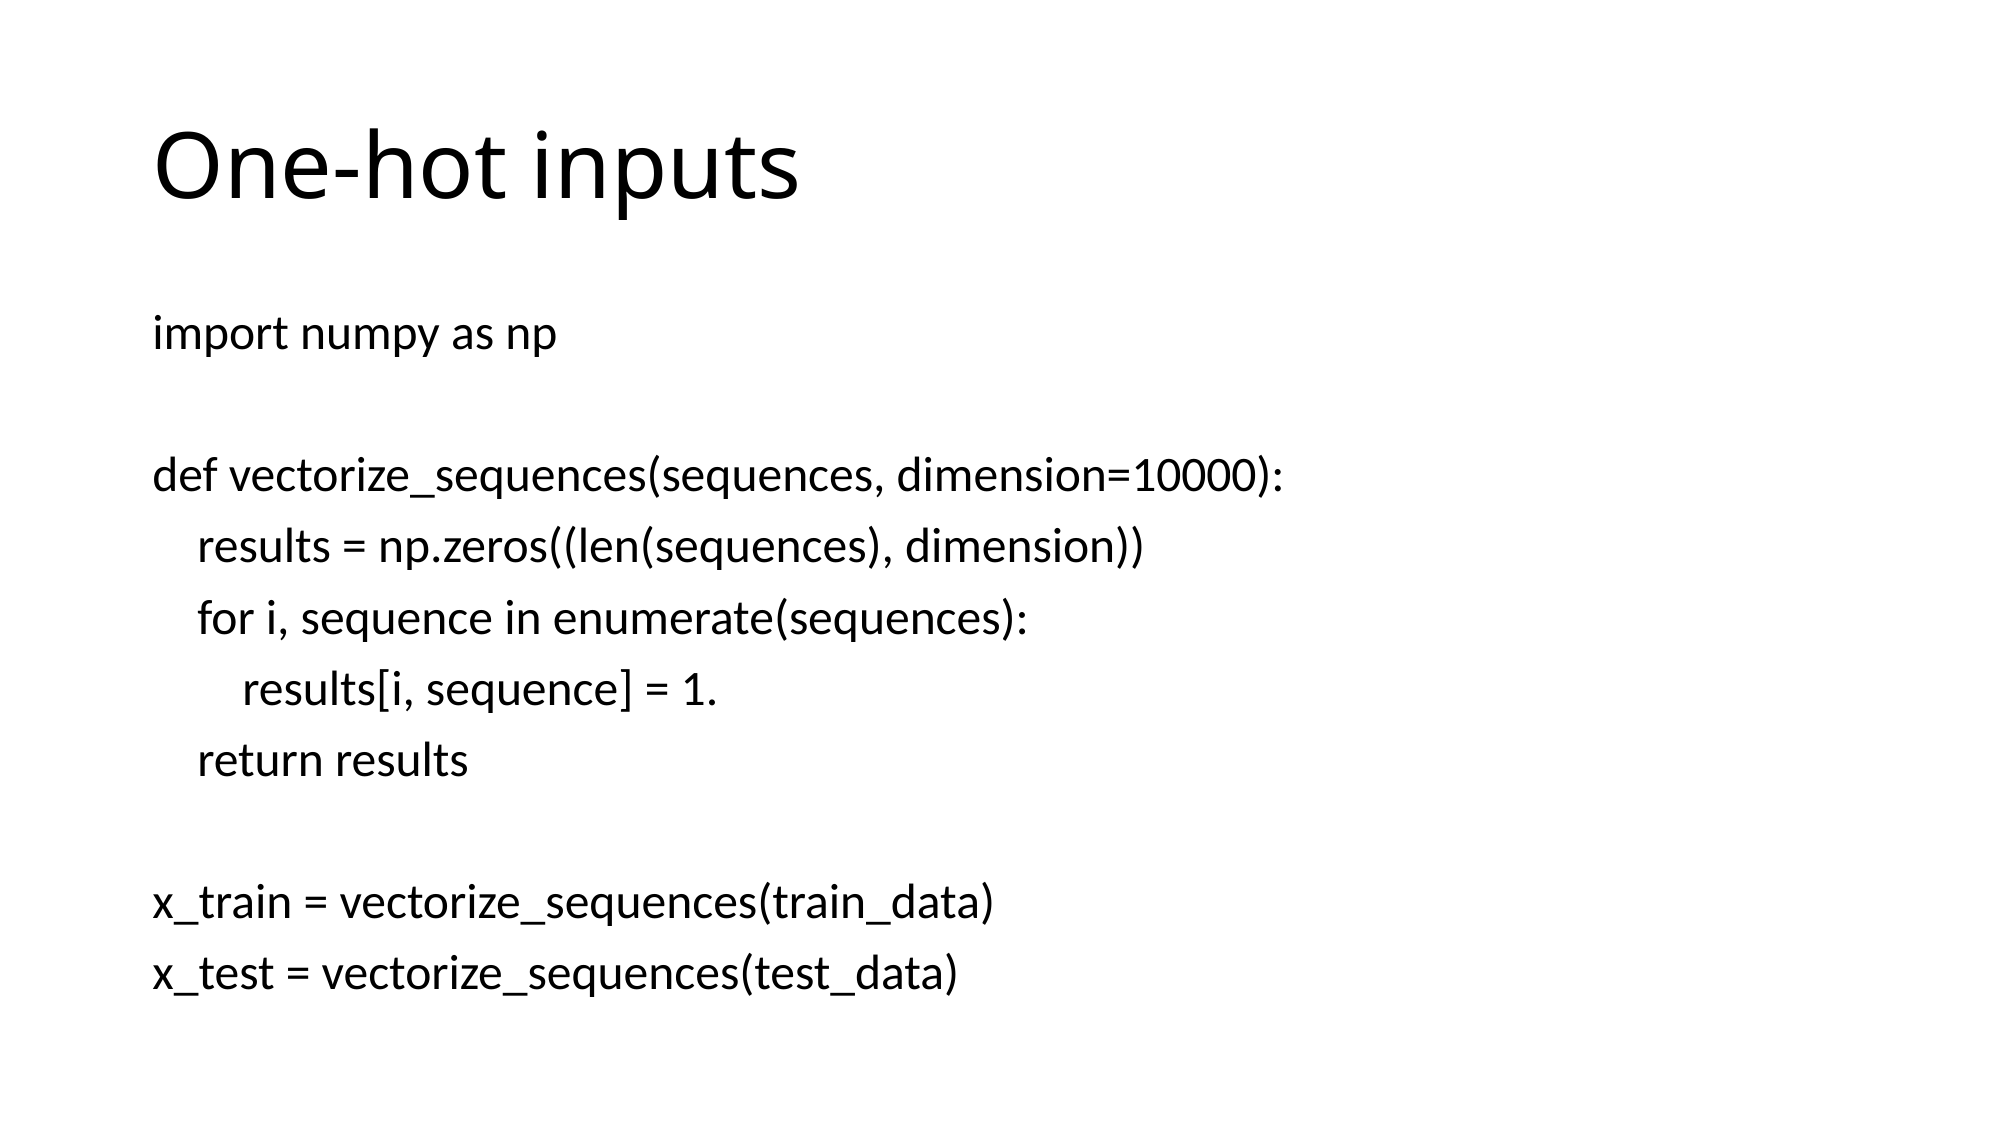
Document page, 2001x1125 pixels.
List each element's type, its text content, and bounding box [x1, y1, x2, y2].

list import numpy as np def vectorize_sequences(sequences, dimension=10000): results = np.zeros((len(sequences), dimension)) for i, sequence in enumerate(sequences): results[i, sequence] = 1. return results x_train = vectorize_sequences(train_data) x_test = vectorize_sequences(test_data) [137, 299, 1863, 1014]
title One-hot inputs [137, 59, 1863, 278]
